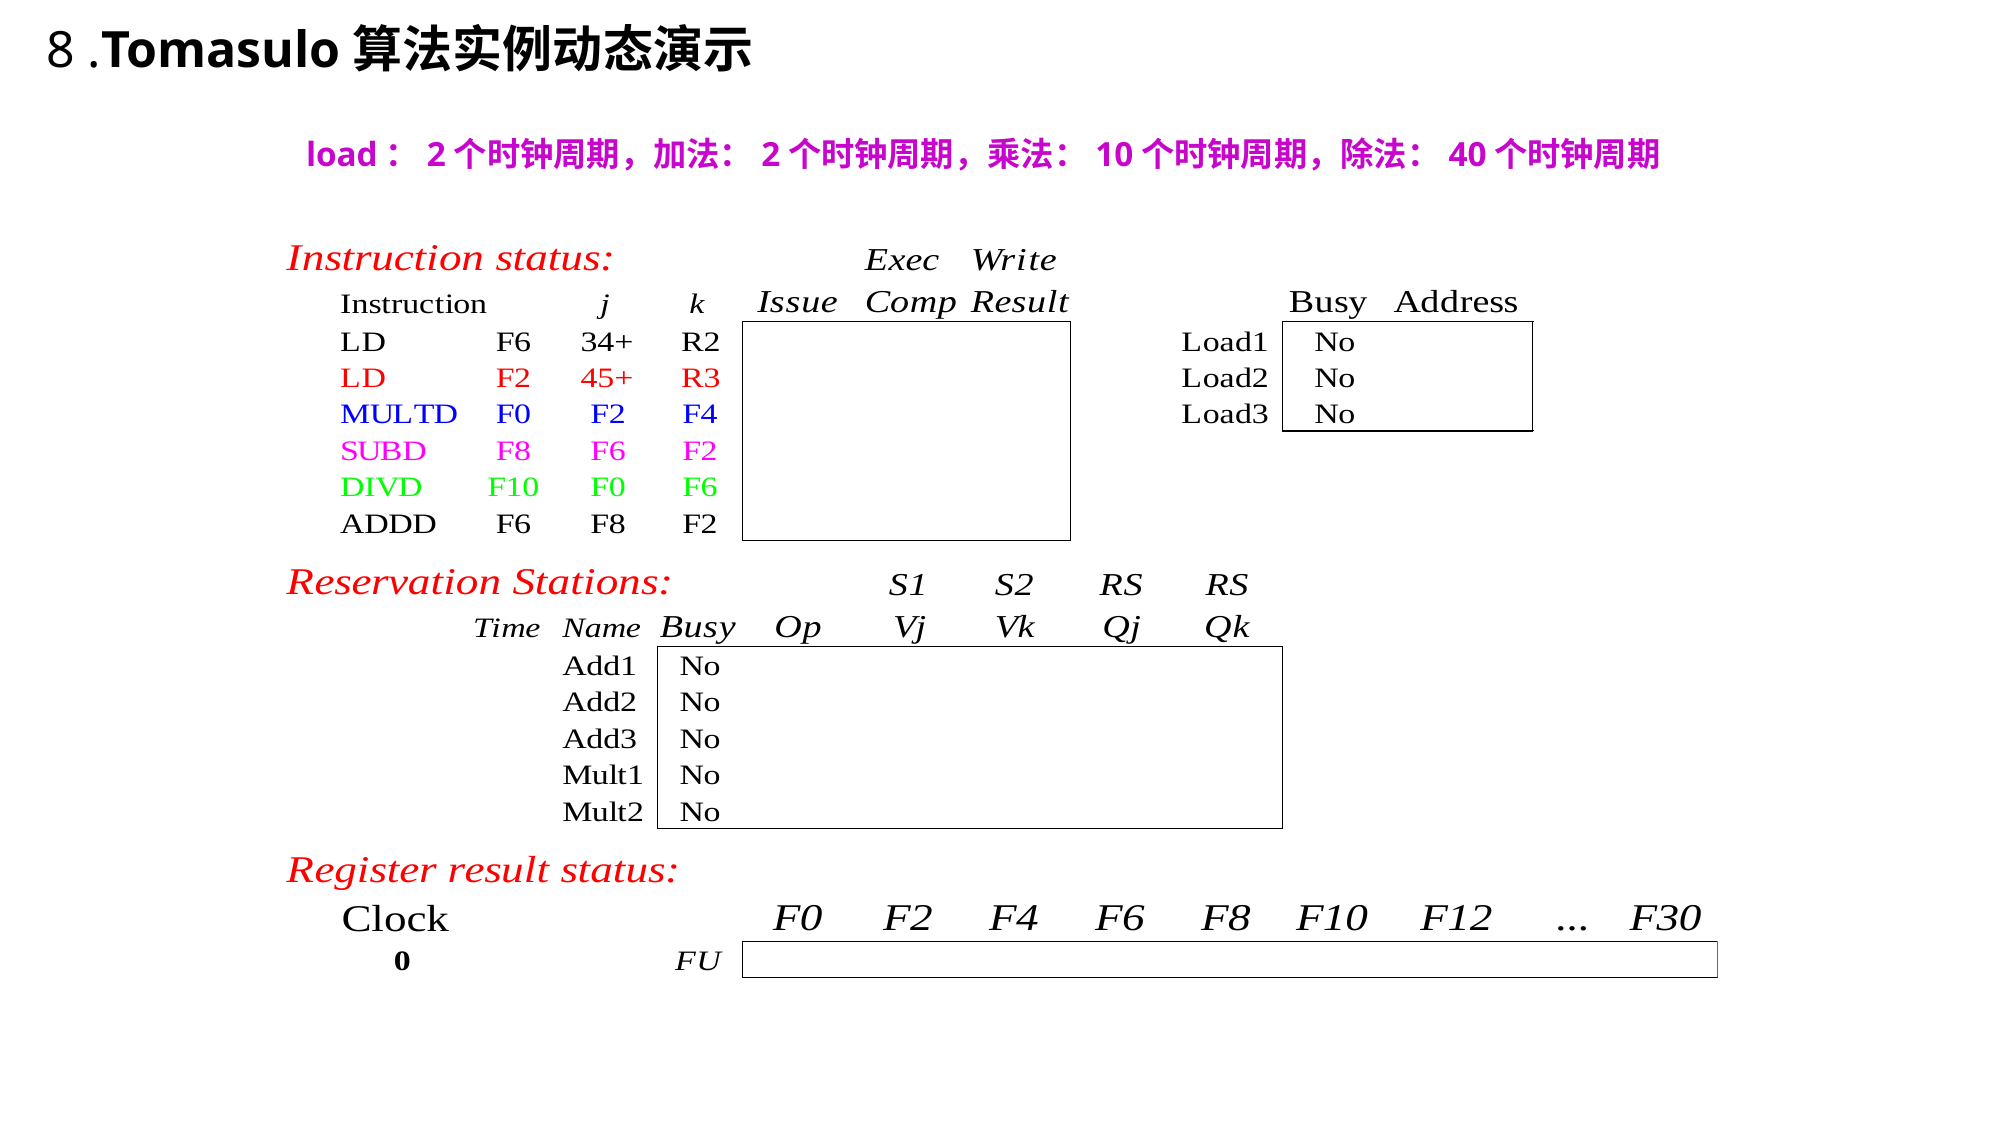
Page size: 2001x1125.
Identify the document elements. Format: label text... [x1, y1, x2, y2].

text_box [279, 231, 1719, 1052]
text_box 8 .Tomasulo算法实例动态演示 [16, 1, 906, 87]
text_box load：2个时钟周期，加法：2个时钟周期，乘法：10个时钟周期，除法：40个时钟周期 [291, 125, 1750, 181]
